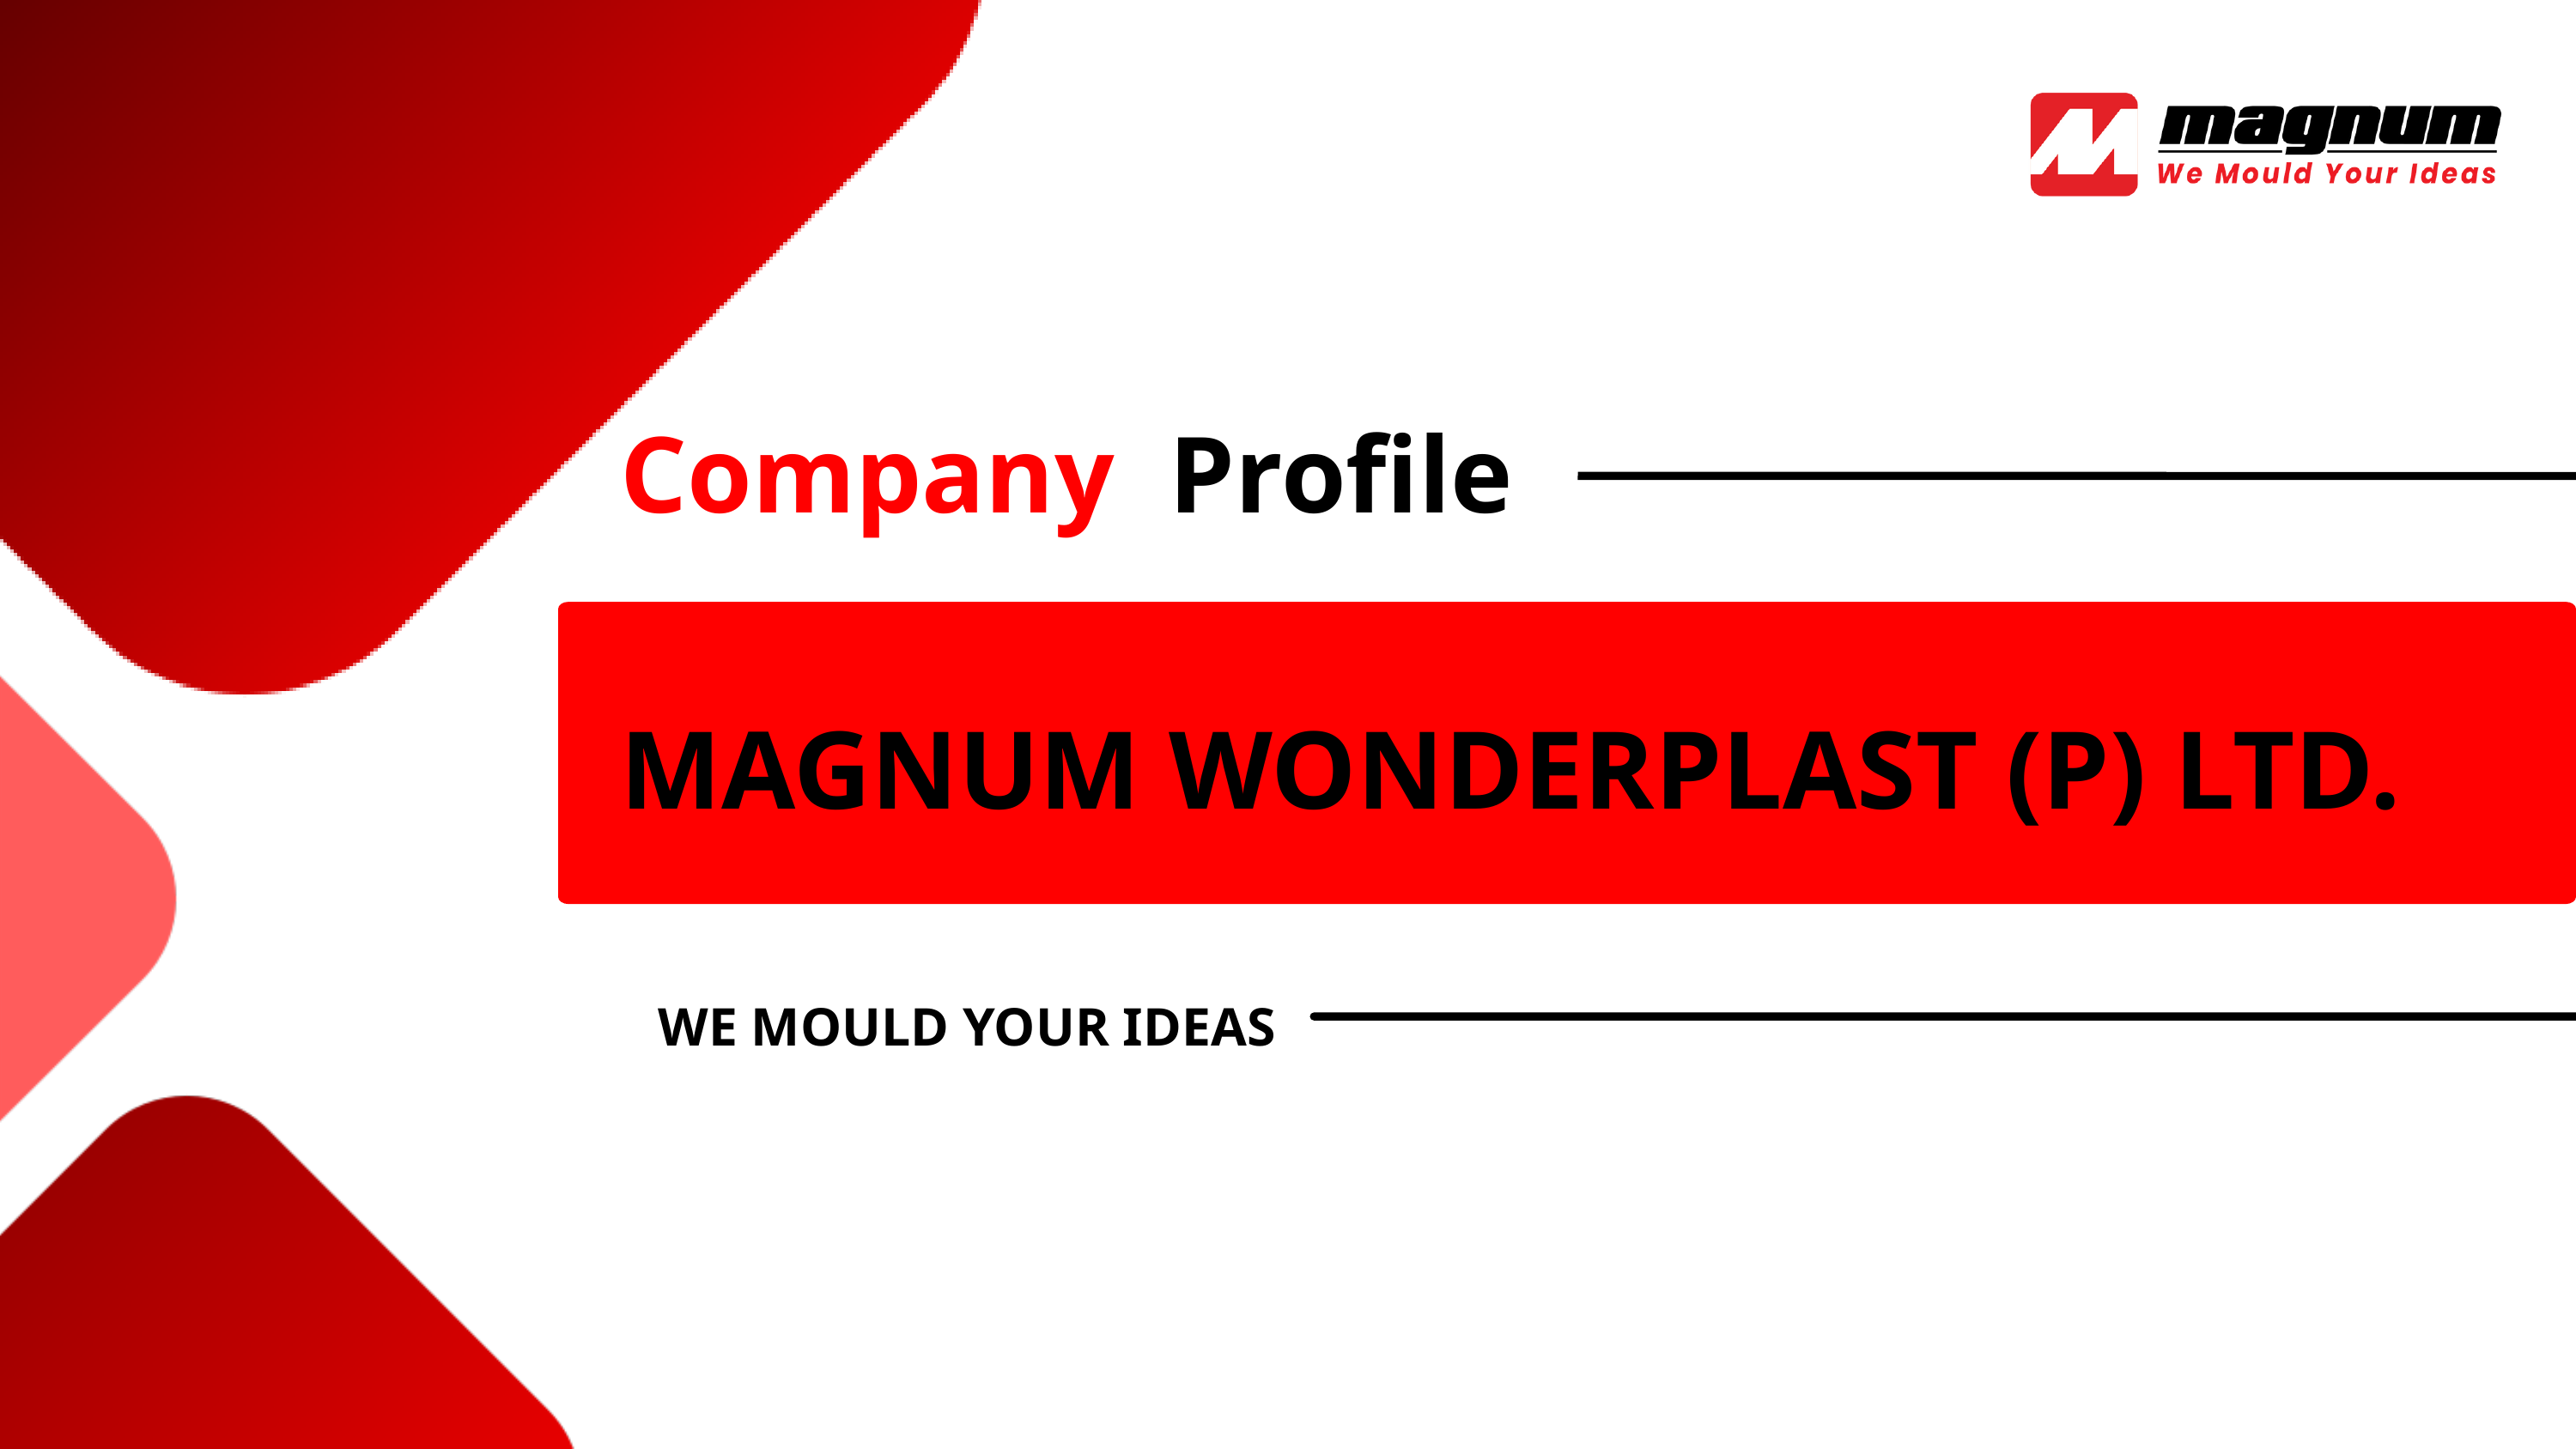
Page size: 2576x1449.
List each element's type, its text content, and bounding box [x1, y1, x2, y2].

text_box WE MOULD YOUR IDEAS [620, 983, 1315, 1057]
text_box Company Profile [620, 414, 1593, 535]
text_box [557, 601, 2576, 905]
text_box [0, 0, 1006, 716]
text_box [0, 1085, 593, 1449]
text_box [0, 493, 188, 1085]
text_box [2015, 73, 2516, 217]
